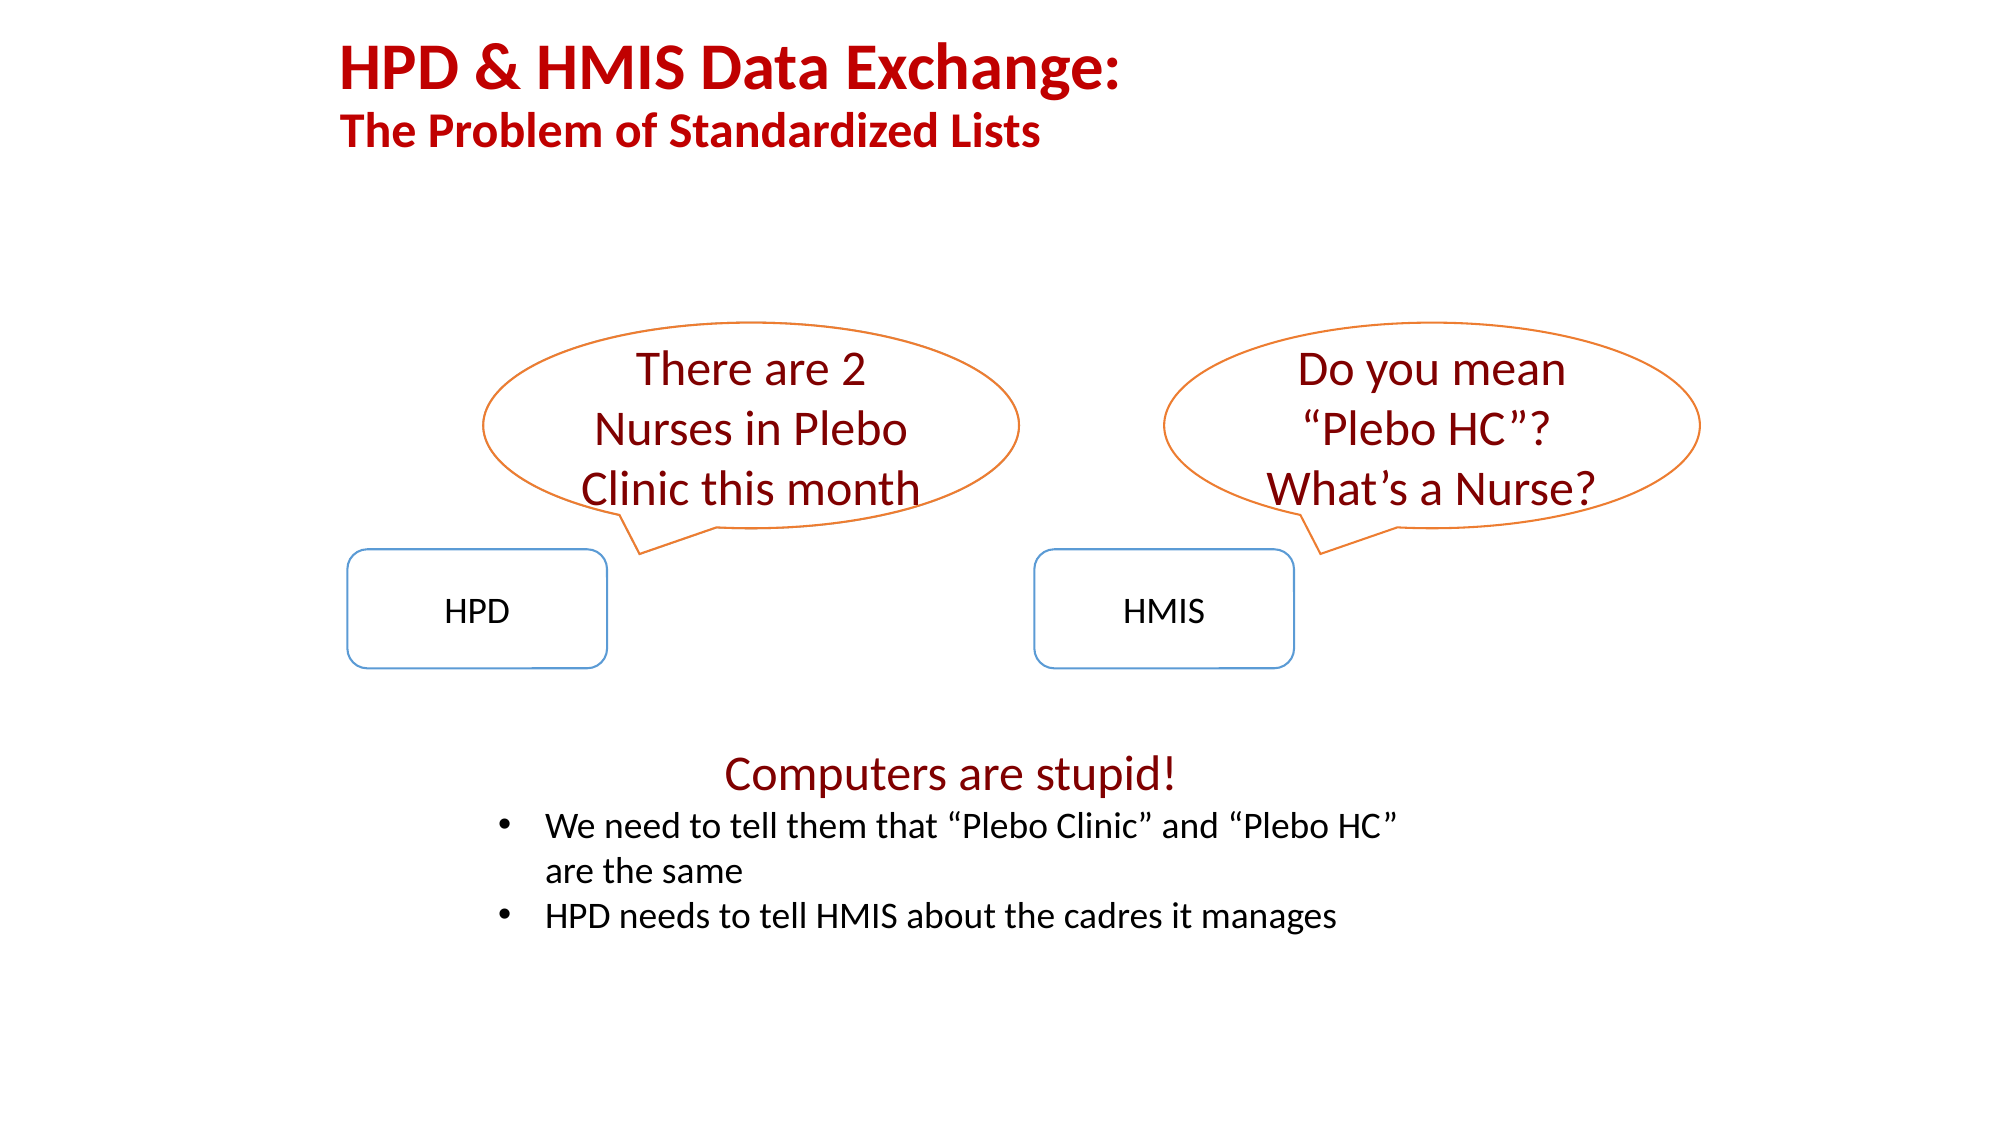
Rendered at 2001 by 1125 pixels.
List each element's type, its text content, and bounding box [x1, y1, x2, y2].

text_box Computers are stupid! We need to tell them that “Plebo Clinic” and “Plebo HC” are the same HPD needs to tell HMIS about the cadres it manages [483, 733, 1419, 943]
text_box There are 2 Nurses in Plebo Clinic this month [482, 321, 1021, 556]
text_box HMIS [1033, 548, 1296, 670]
text_box HPD [346, 548, 609, 670]
text_box Do you mean “Plebo HC”? What’s a Nurse? [1163, 321, 1701, 556]
title HPD & HMIS Data Exchange: The Problem of Standardized Lists [324, 1, 1675, 189]
